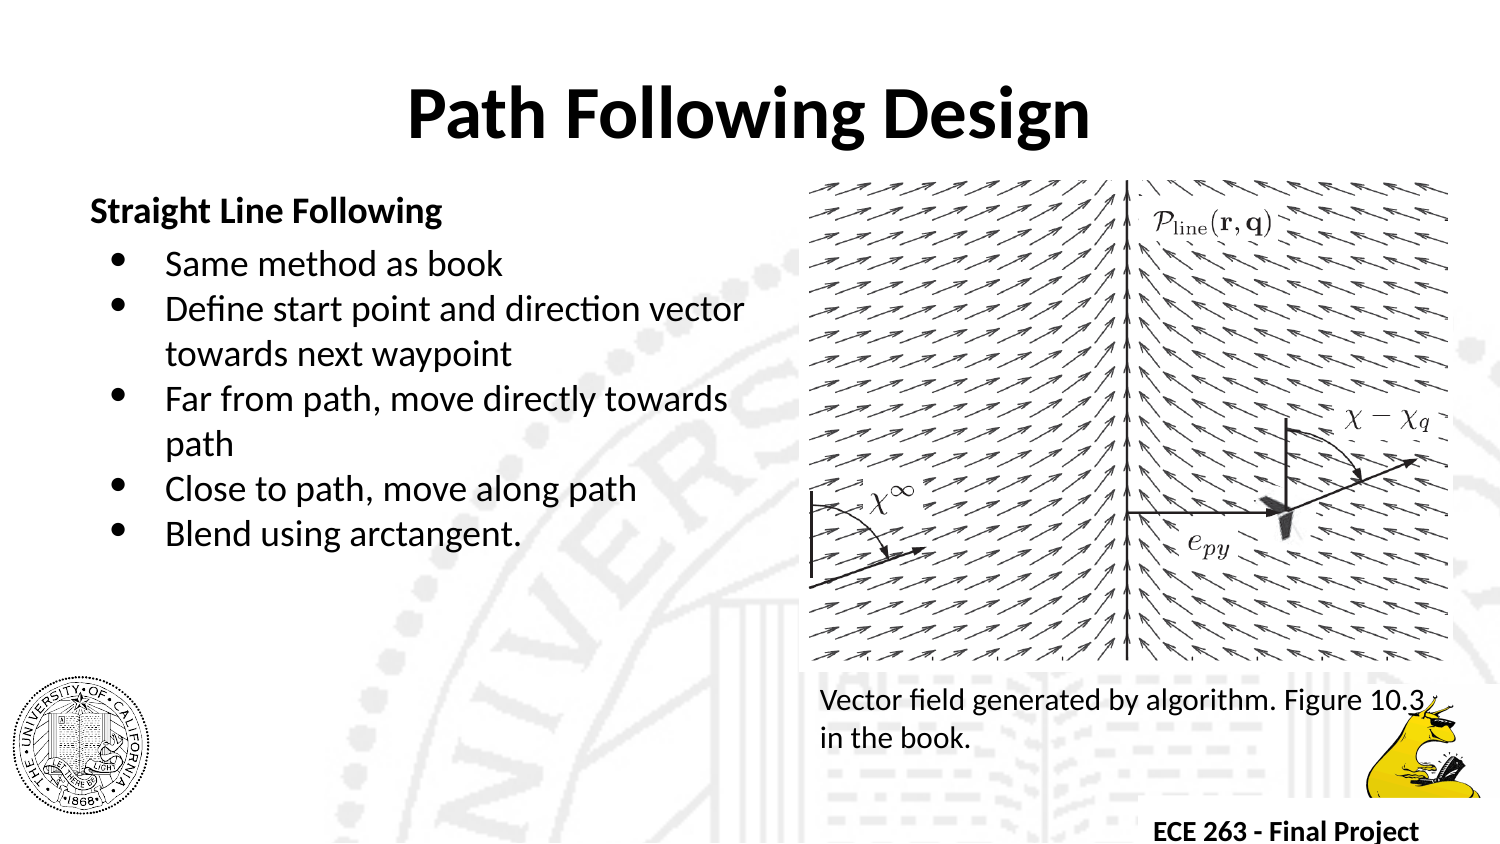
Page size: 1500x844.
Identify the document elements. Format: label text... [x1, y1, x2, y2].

title Path Following Design [0, 38, 1500, 179]
list Vector field generated by algorithm. Figure 10.3 in the book. [804, 682, 1447, 790]
picture [324, 171, 1500, 843]
list Straight Line Following Same method as book Define start point and direction vector towards next waypoint Far from path, move directly towards path Close to path, move along path Blend using arctangent. [75, 178, 764, 582]
picture [12, 676, 150, 815]
text_box ECE 263 - Final Project [1138, 797, 1500, 844]
